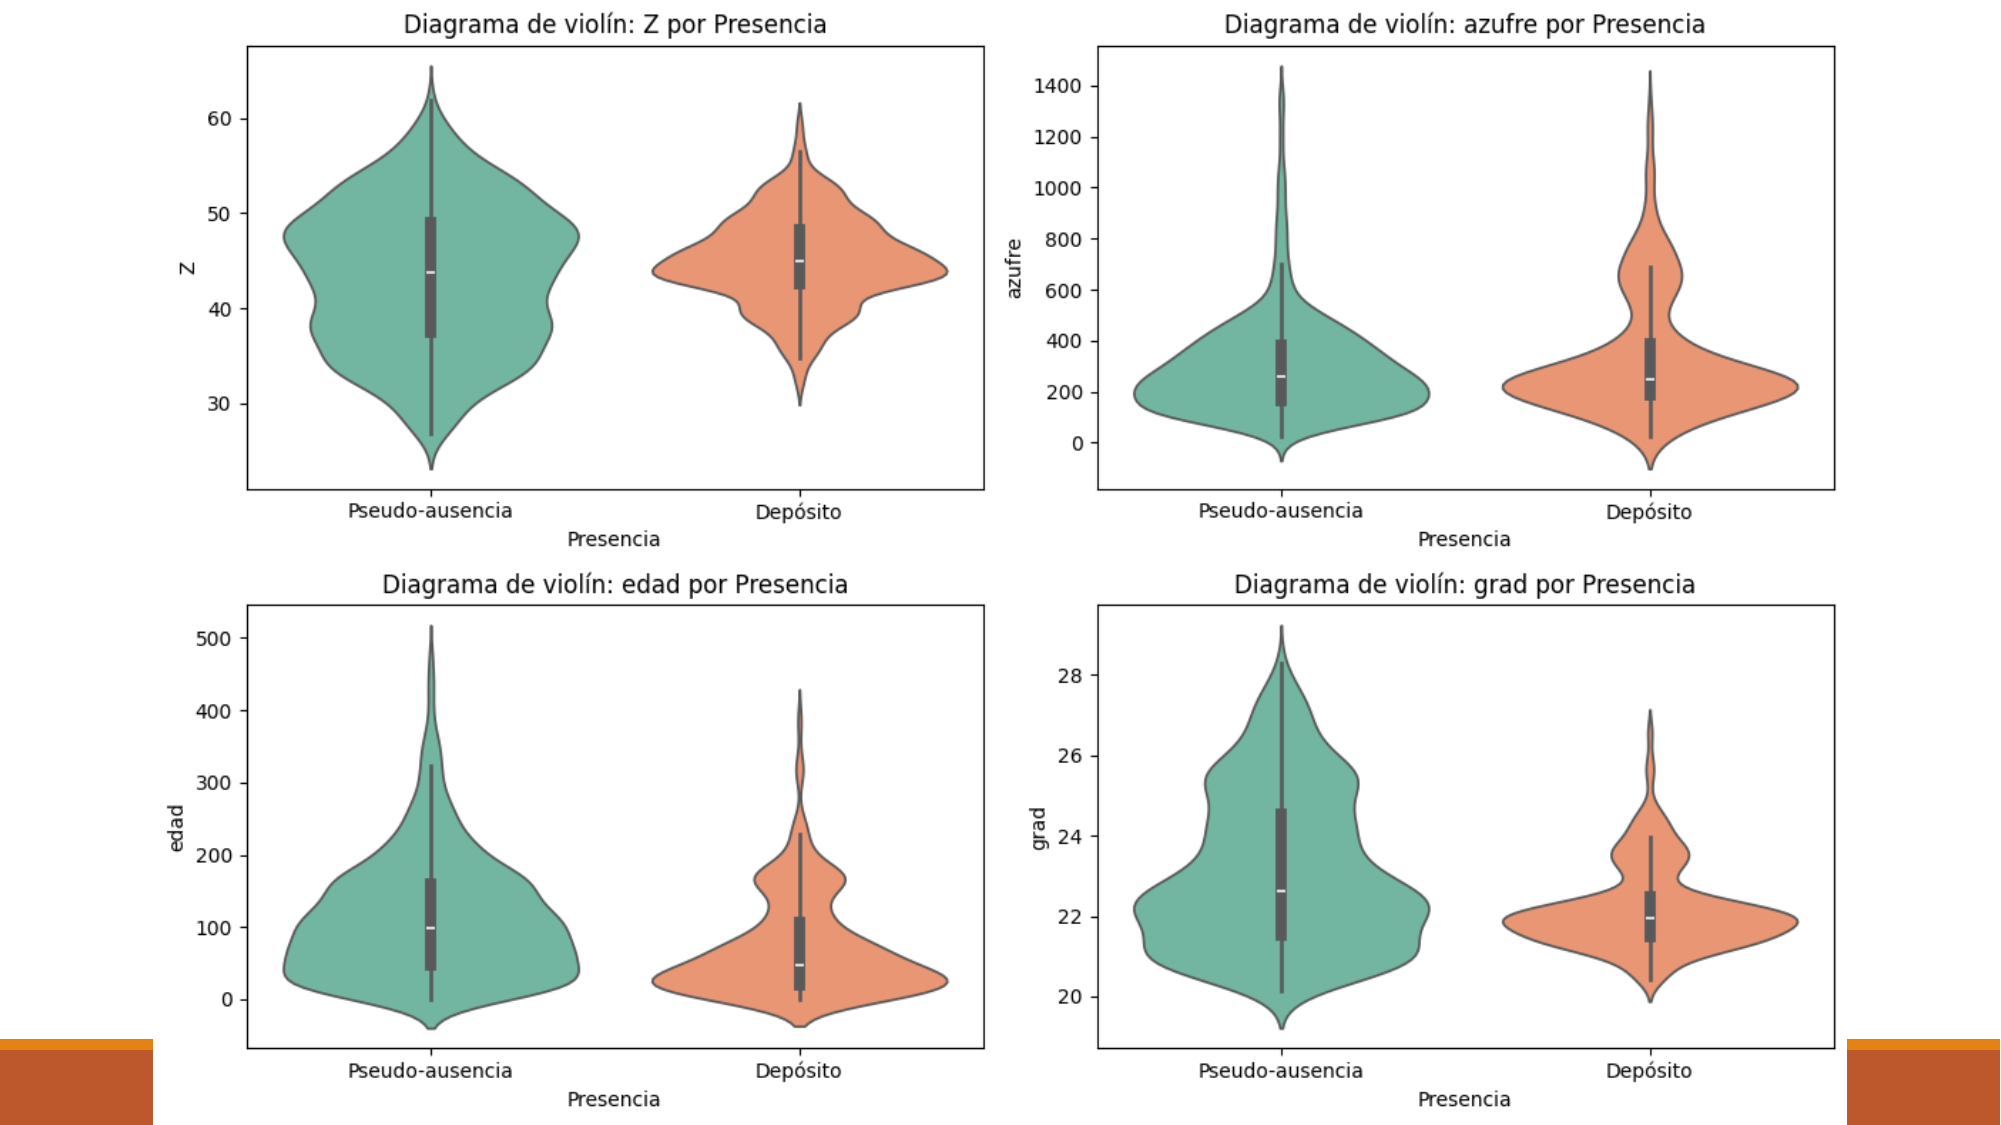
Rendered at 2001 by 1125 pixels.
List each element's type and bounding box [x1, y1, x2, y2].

picture [152, 0, 1848, 1125]
